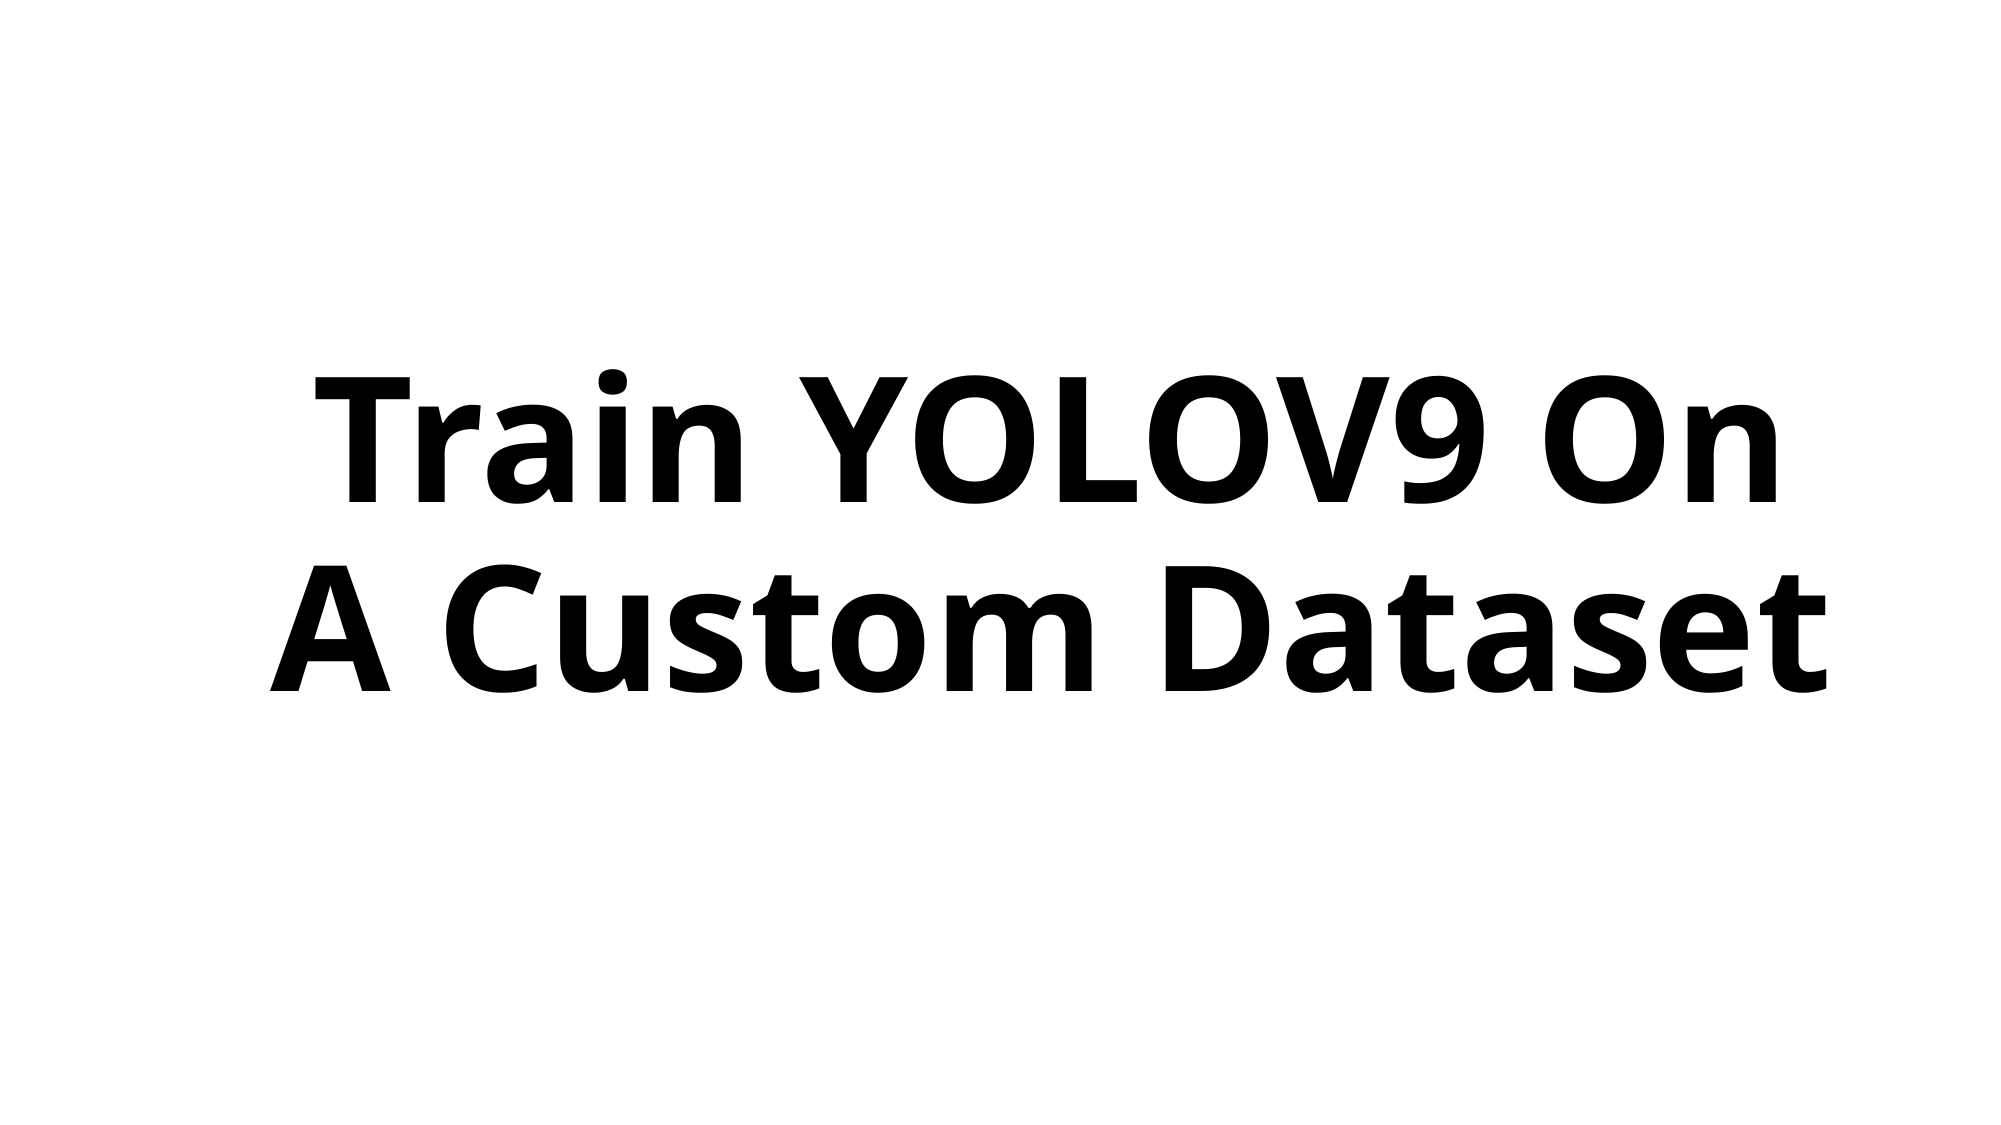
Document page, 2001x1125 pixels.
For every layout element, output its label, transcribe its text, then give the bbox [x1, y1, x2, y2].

title Train YOLOV9 On A Custom Dataset [249, 184, 1853, 737]
